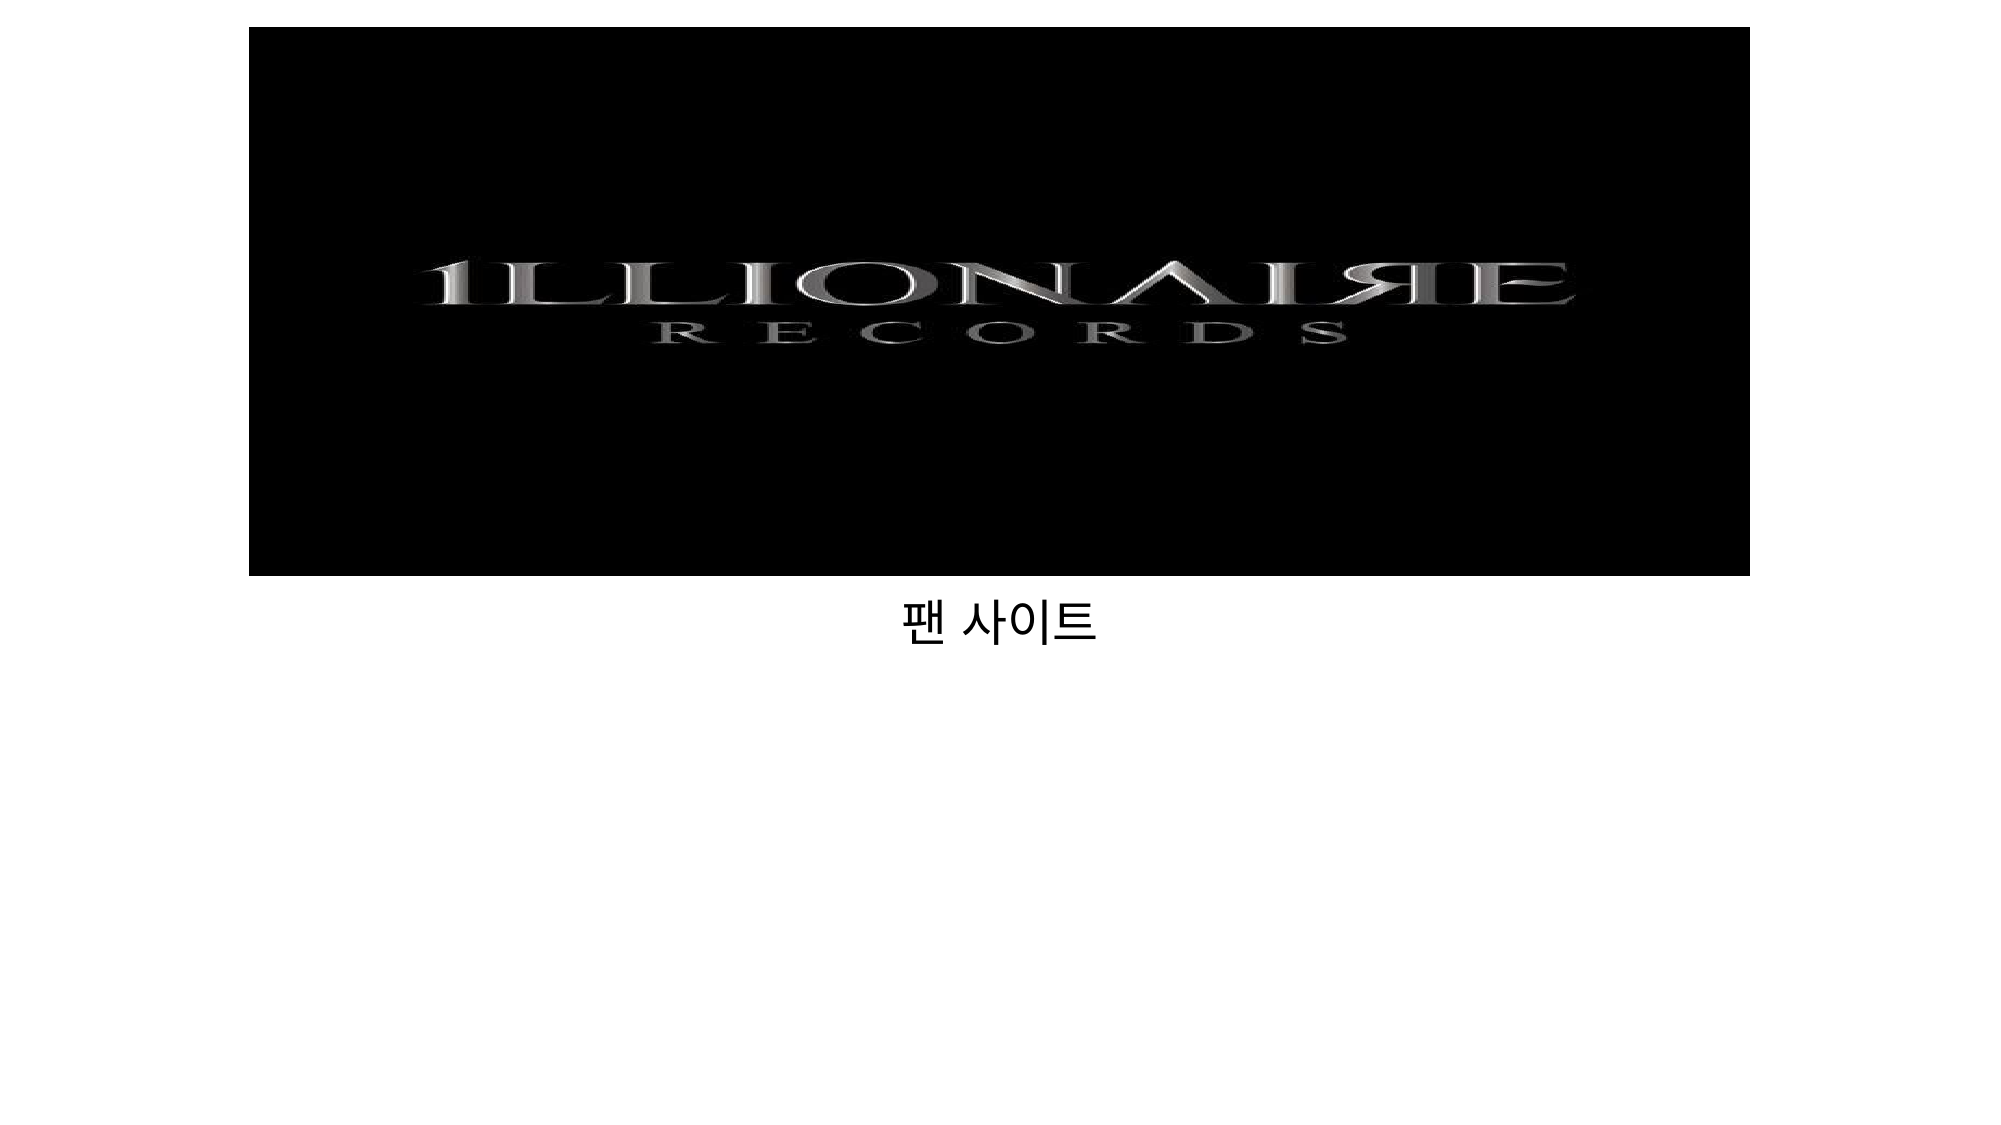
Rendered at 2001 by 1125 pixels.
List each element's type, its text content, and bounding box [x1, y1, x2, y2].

subtitle 팬 사이트 [249, 590, 1750, 863]
picture [249, 27, 1750, 576]
